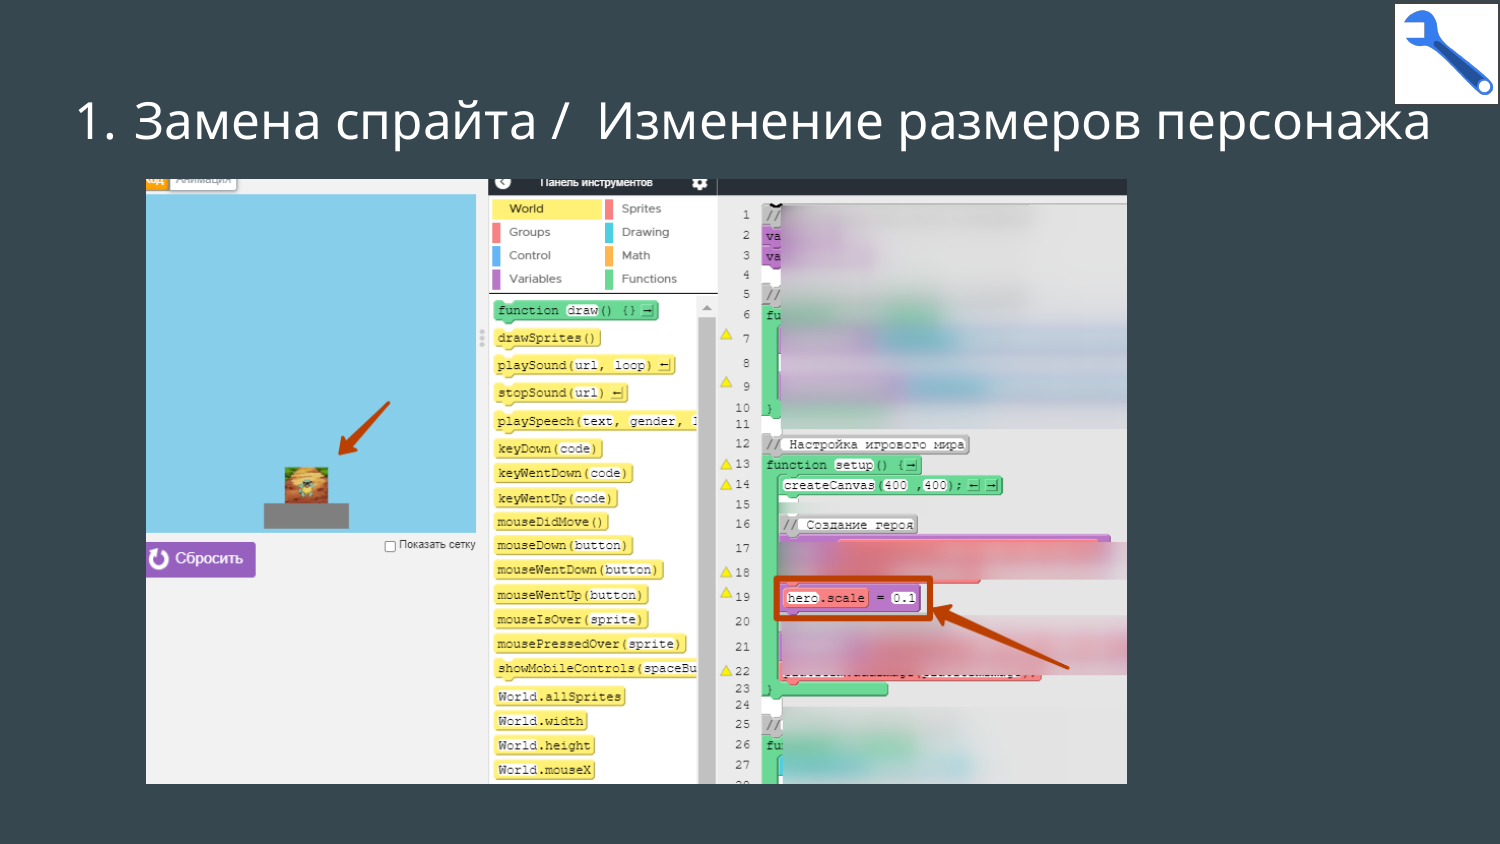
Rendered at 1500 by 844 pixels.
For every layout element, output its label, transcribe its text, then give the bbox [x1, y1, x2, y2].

title Замена спрайта / Изменение размеров персонажа [51, 72, 1449, 167]
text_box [1393, 0, 1500, 105]
picture [145, 179, 1127, 784]
